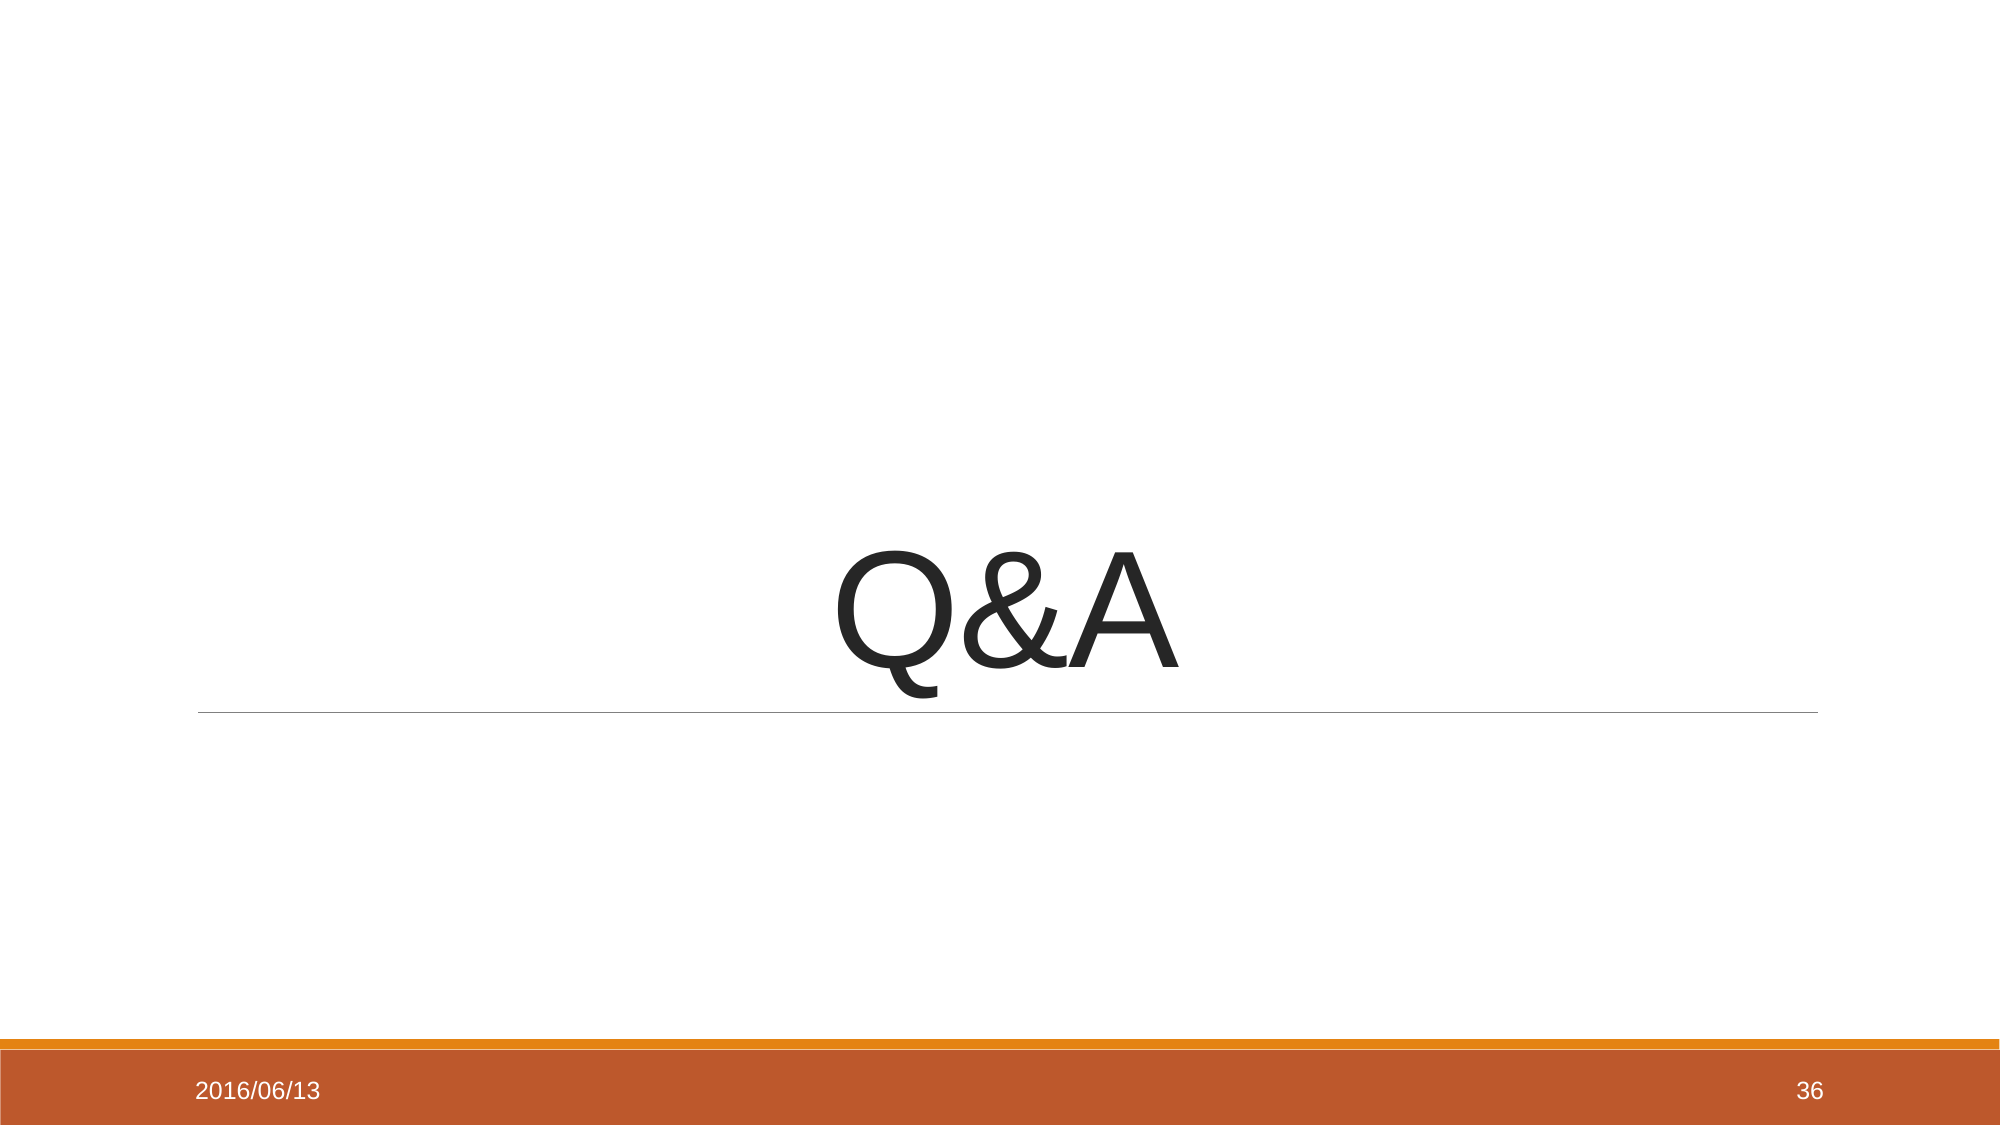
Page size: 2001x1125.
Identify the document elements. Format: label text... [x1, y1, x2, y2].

title Q&A [180, 124, 1830, 710]
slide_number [180, 1059, 586, 1120]
slide_number 36 [1624, 1059, 1840, 1120]
